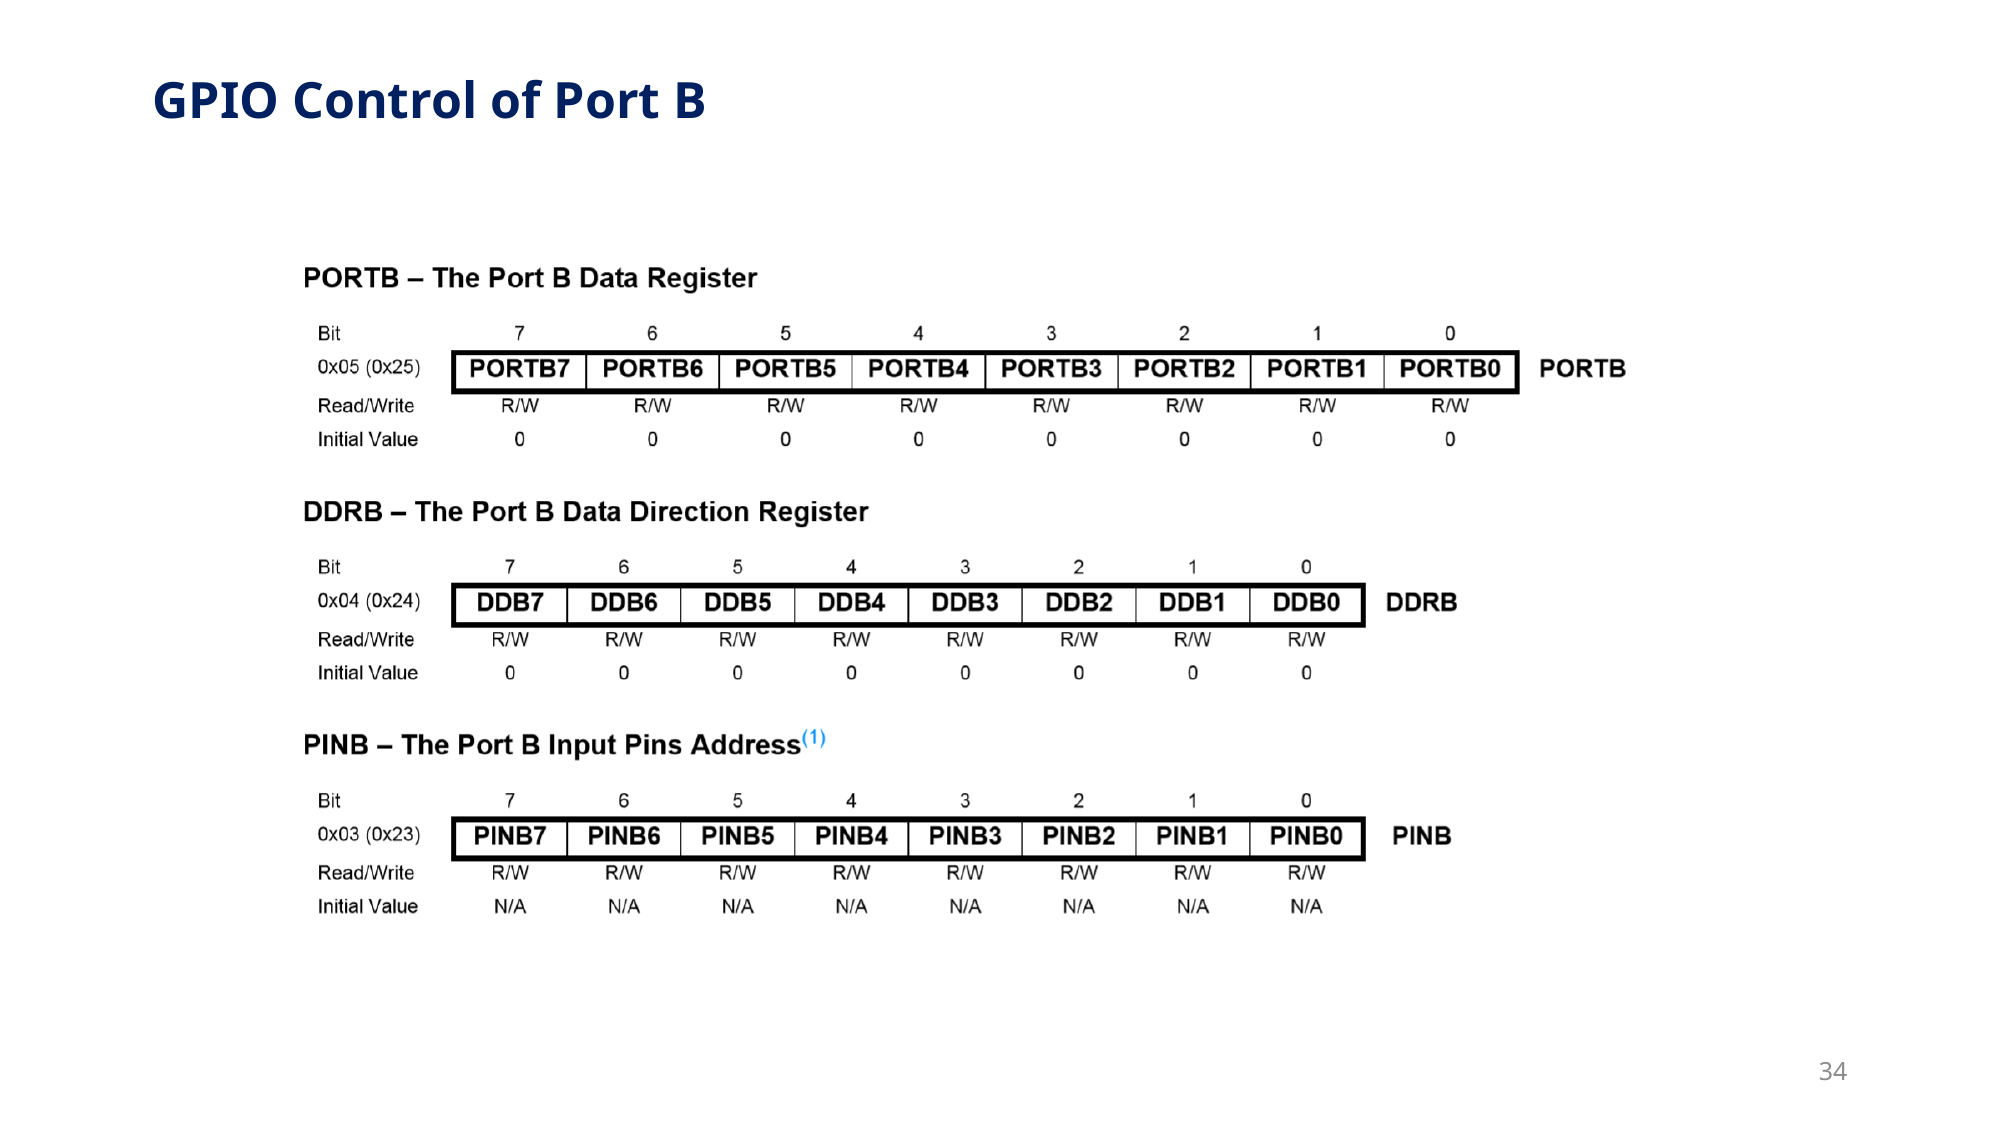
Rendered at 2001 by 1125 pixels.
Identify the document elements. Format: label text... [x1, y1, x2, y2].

slide_number 34 [1412, 1042, 1863, 1103]
title GPIO Control of Port B [137, 59, 1863, 146]
picture [291, 250, 1648, 935]
